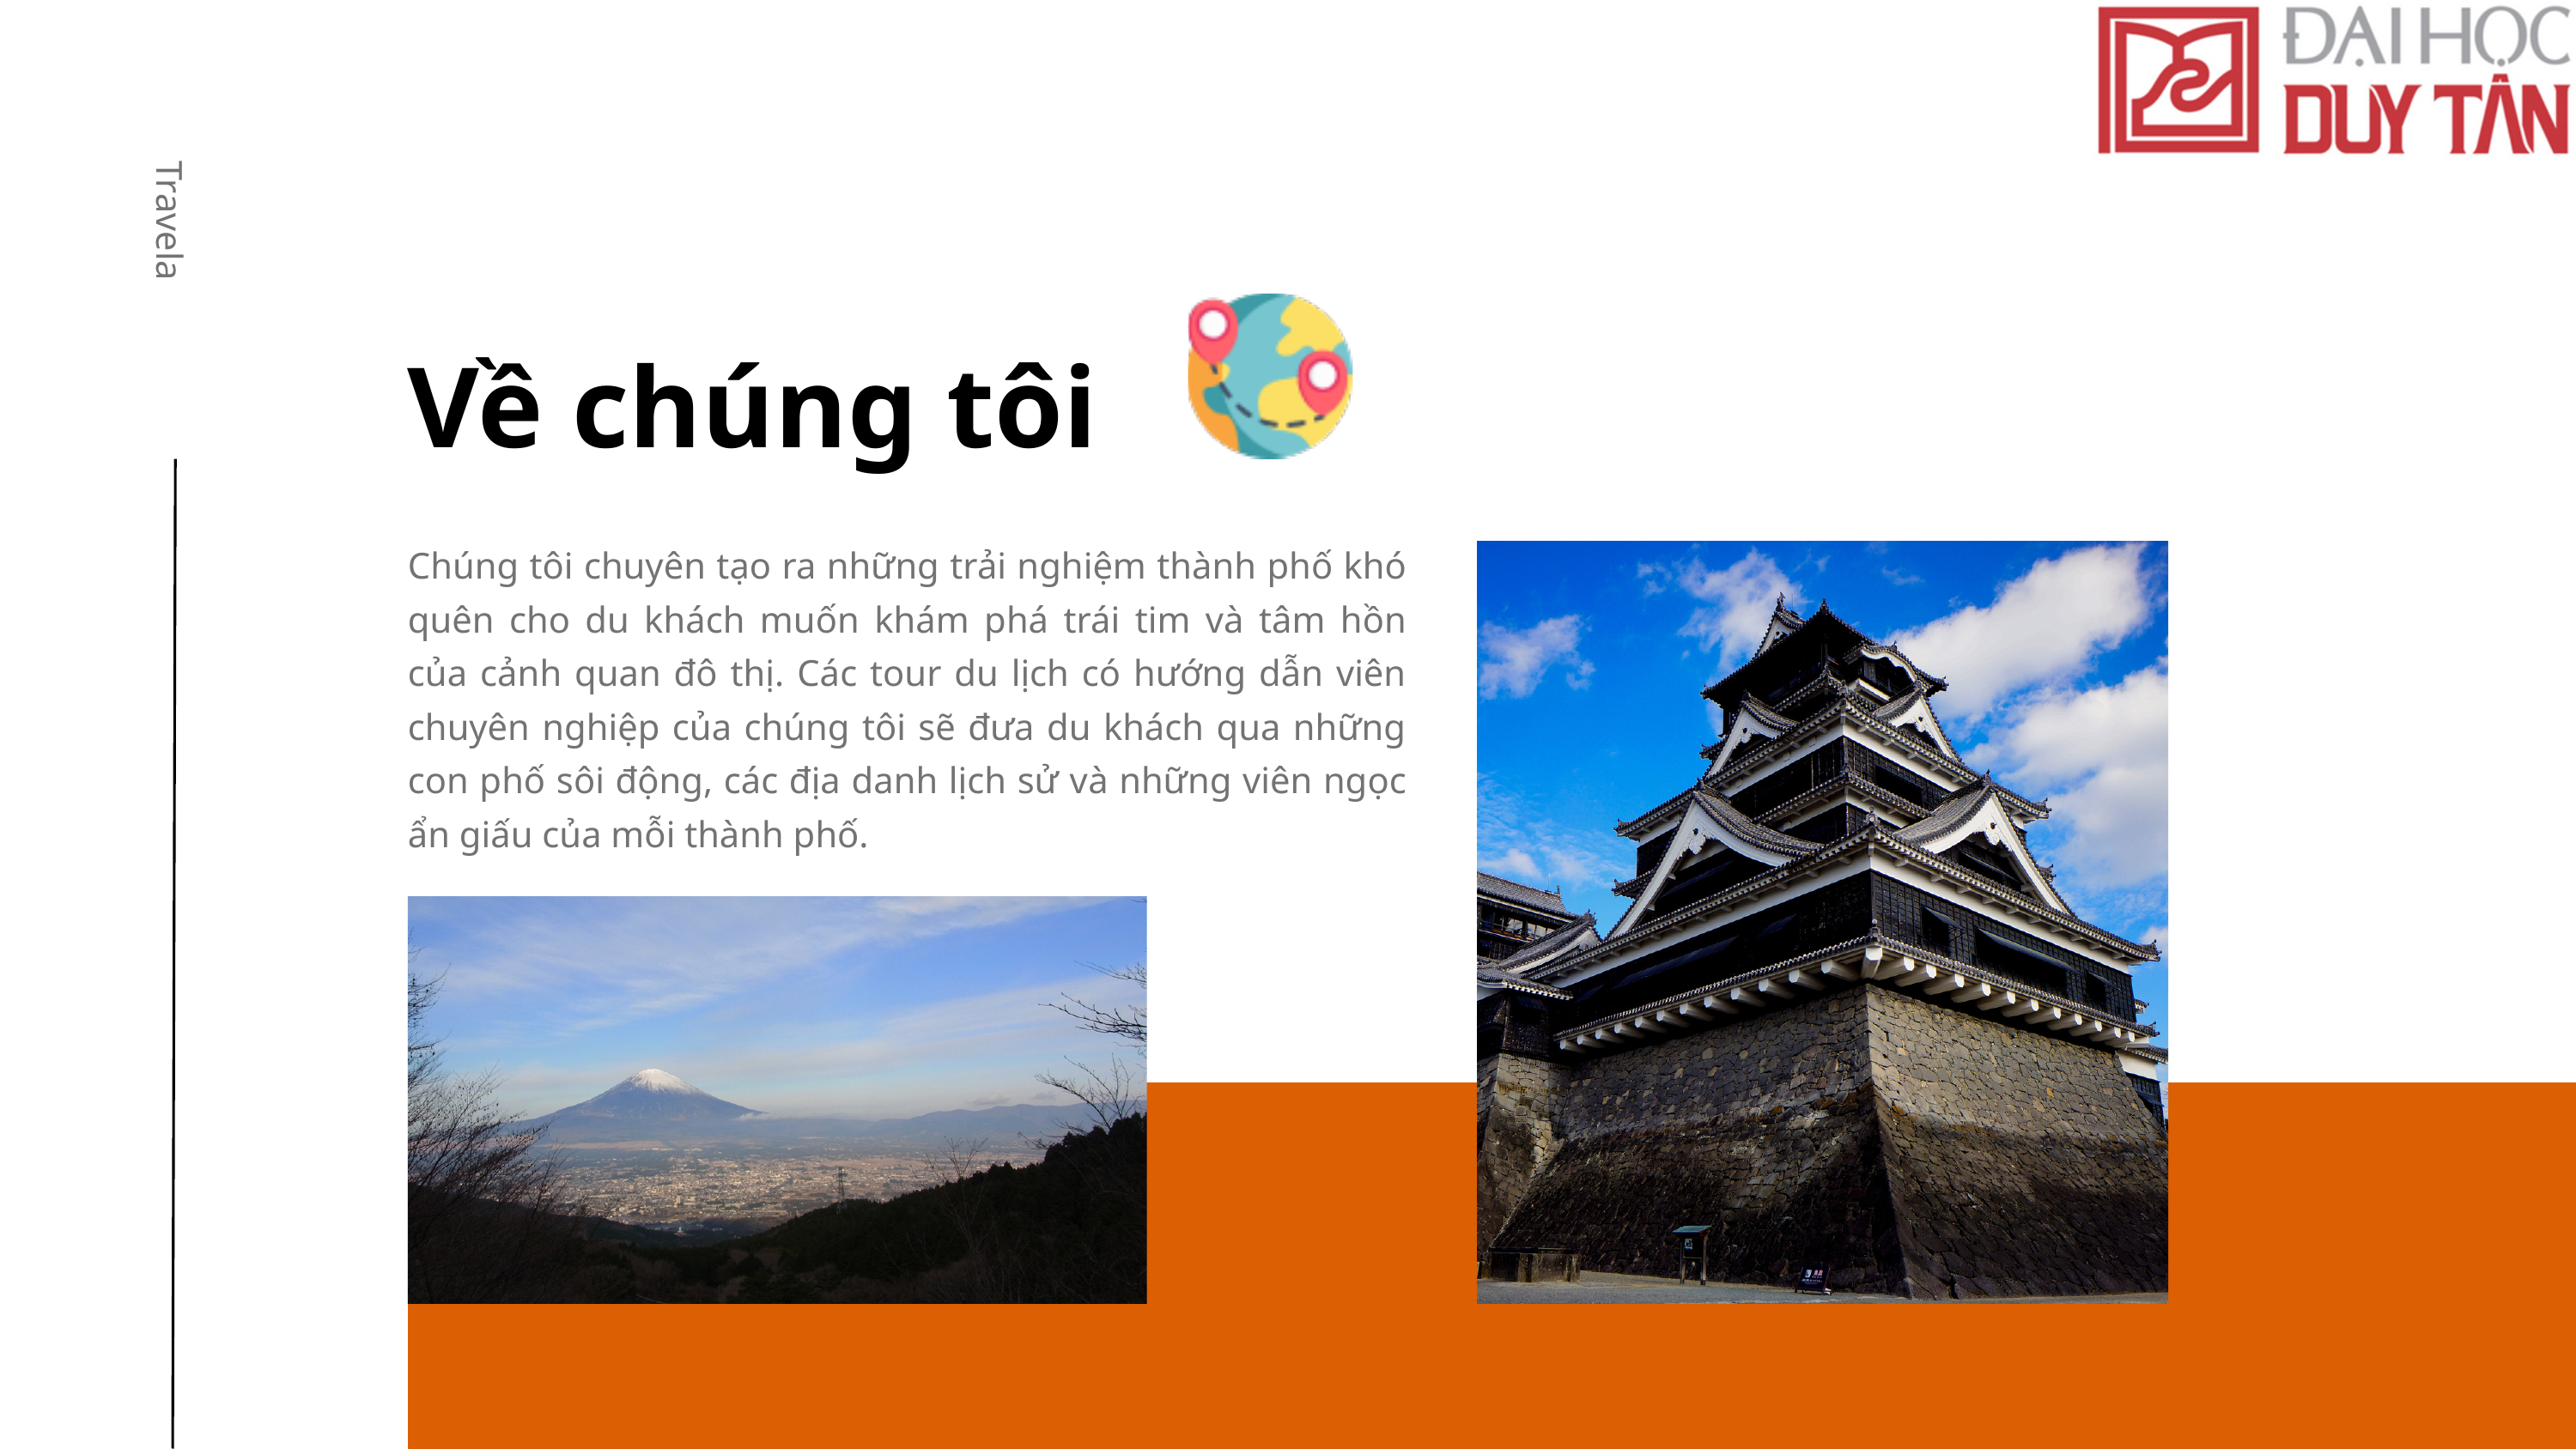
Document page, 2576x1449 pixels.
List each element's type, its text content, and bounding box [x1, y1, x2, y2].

text_box Về chúng tôi [407, 314, 1105, 470]
text_box [1188, 294, 1353, 459]
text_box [1476, 540, 2169, 1304]
text_box Travela [149, 161, 200, 417]
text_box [407, 1082, 2576, 1449]
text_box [407, 896, 1147, 1304]
text_box Chúng tôi chuyên tạo ra những trải nghiệm thành phố khó quên cho du khách muốn khám phá trái tim và tâm hồn của cảnh quan đô thị. Các tour du lịch có hướng dẫn viên chuyên nghiệp của chúng tôi sẽ đưa du khách qua những con phố sôi động, các địa danh lịch sử và những viên ngọc ẩn giấu của mỗi thành phố. [407, 532, 1406, 855]
text_box [2090, 0, 2576, 161]
